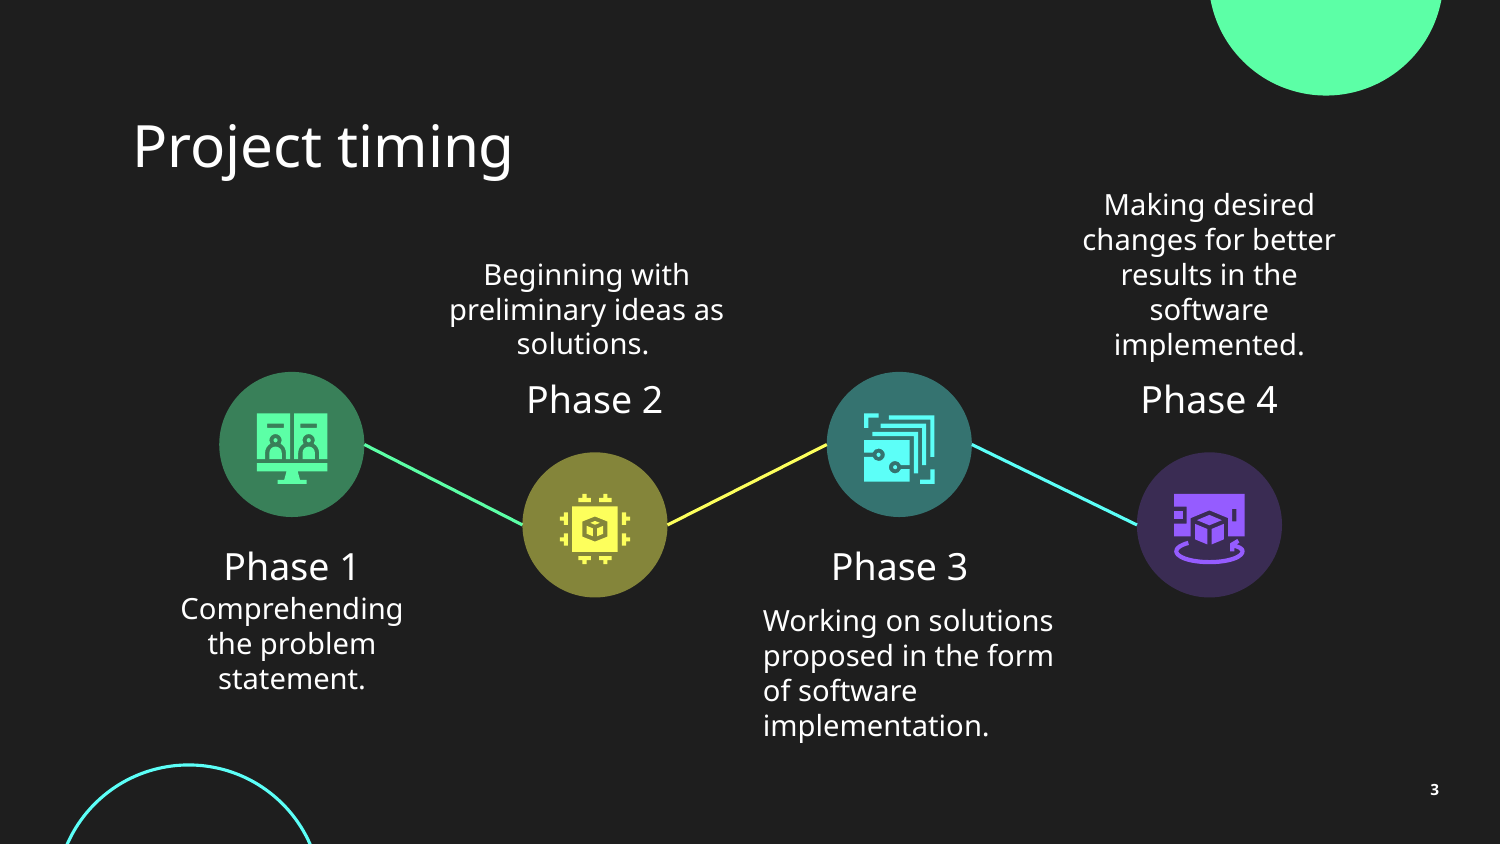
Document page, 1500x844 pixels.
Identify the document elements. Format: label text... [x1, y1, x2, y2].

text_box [971, 444, 1138, 526]
text_box Making desired changes for better results in the software implemented. [1057, 230, 1361, 317]
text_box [863, 413, 935, 485]
text_box Beginning with preliminary ideas as solutions. [427, 250, 747, 366]
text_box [364, 444, 523, 526]
text_box Phase 3 [747, 530, 1052, 599]
text_box Phase 2 [443, 366, 747, 434]
text_box Phase 4 [1057, 364, 1361, 434]
title Project timing [117, 106, 1383, 183]
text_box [559, 493, 631, 565]
text_box Comprehending the problem statement. [140, 599, 444, 686]
text_box [219, 371, 365, 518]
slide_number ‹#› [1389, 764, 1480, 816]
text_box [522, 452, 668, 598]
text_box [1173, 493, 1245, 565]
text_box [256, 413, 328, 485]
text_box Working on solutions proposed in the form of software implementation. [747, 599, 1086, 745]
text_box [667, 444, 827, 526]
text_box [1137, 452, 1283, 598]
text_box [826, 371, 972, 518]
text_box Phase 1 [140, 530, 444, 599]
